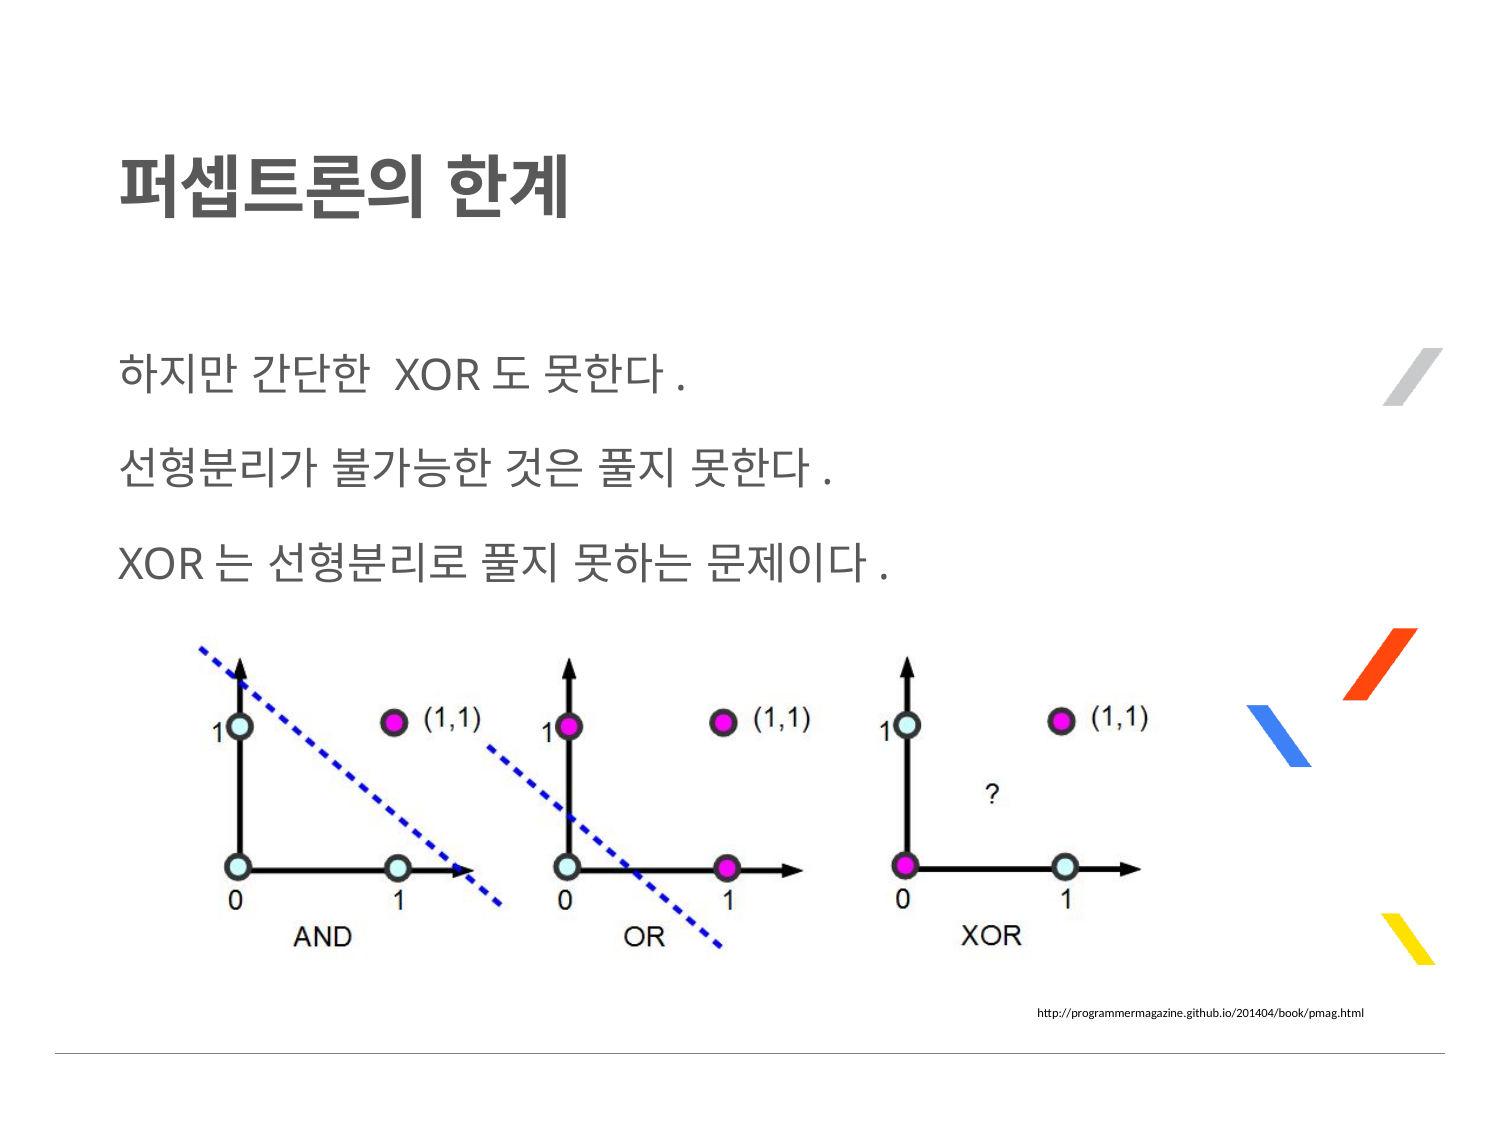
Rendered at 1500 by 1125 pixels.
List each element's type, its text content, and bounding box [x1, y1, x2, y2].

list 하지만 간단한 XOR도 못한다. 선형분리가 불가능한 것은 풀지 못한다. XOR는 선형분리로 풀지 못하는 문제이다. [103, 345, 1397, 1059]
picture [1397, 348, 1443, 965]
picture [182, 630, 1186, 976]
title 퍼셉트론의 한계 [103, 137, 1397, 244]
text_box http://programmermagazine.github.io/201404/book/pmag.html [1022, 989, 1453, 1045]
